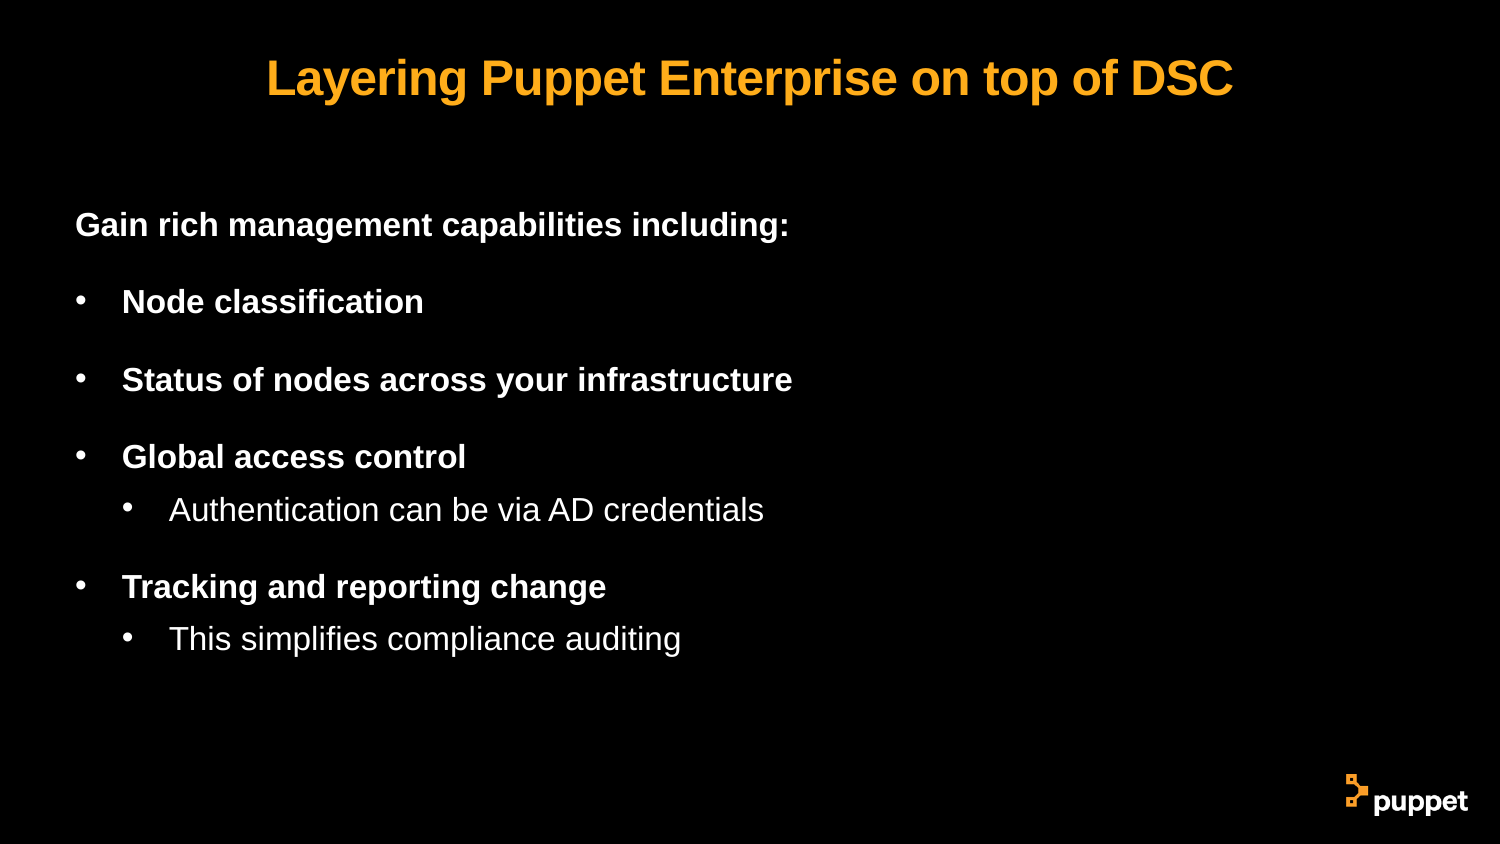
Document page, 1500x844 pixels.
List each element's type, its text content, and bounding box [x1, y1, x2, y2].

title Layering Puppet Enterprise on top of DSC [0, 0, 1500, 108]
list Gain rich management capabilities including: Node classification Status of nodes across your infrastructure Global access control Authentication can be via AD credentials Tracking and reporting change This simplifies compliance auditing [0, 108, 1500, 752]
picture [1346, 774, 1468, 816]
